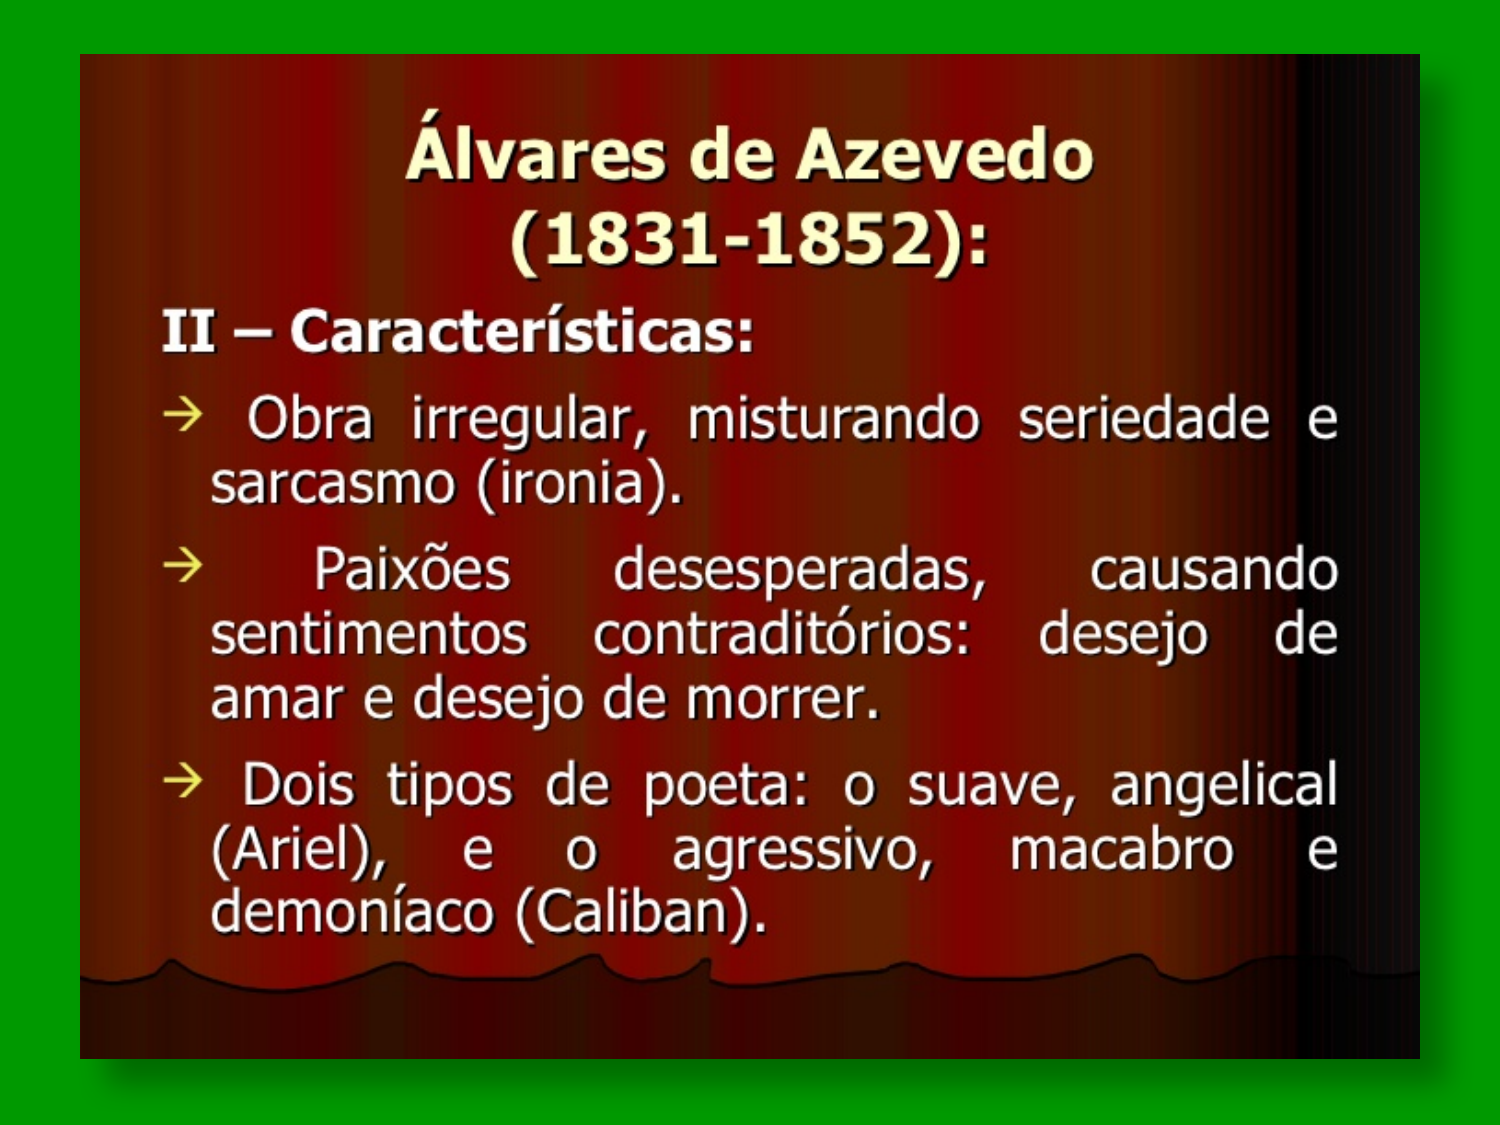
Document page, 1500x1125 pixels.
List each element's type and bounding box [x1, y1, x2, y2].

picture [80, 54, 1420, 1059]
